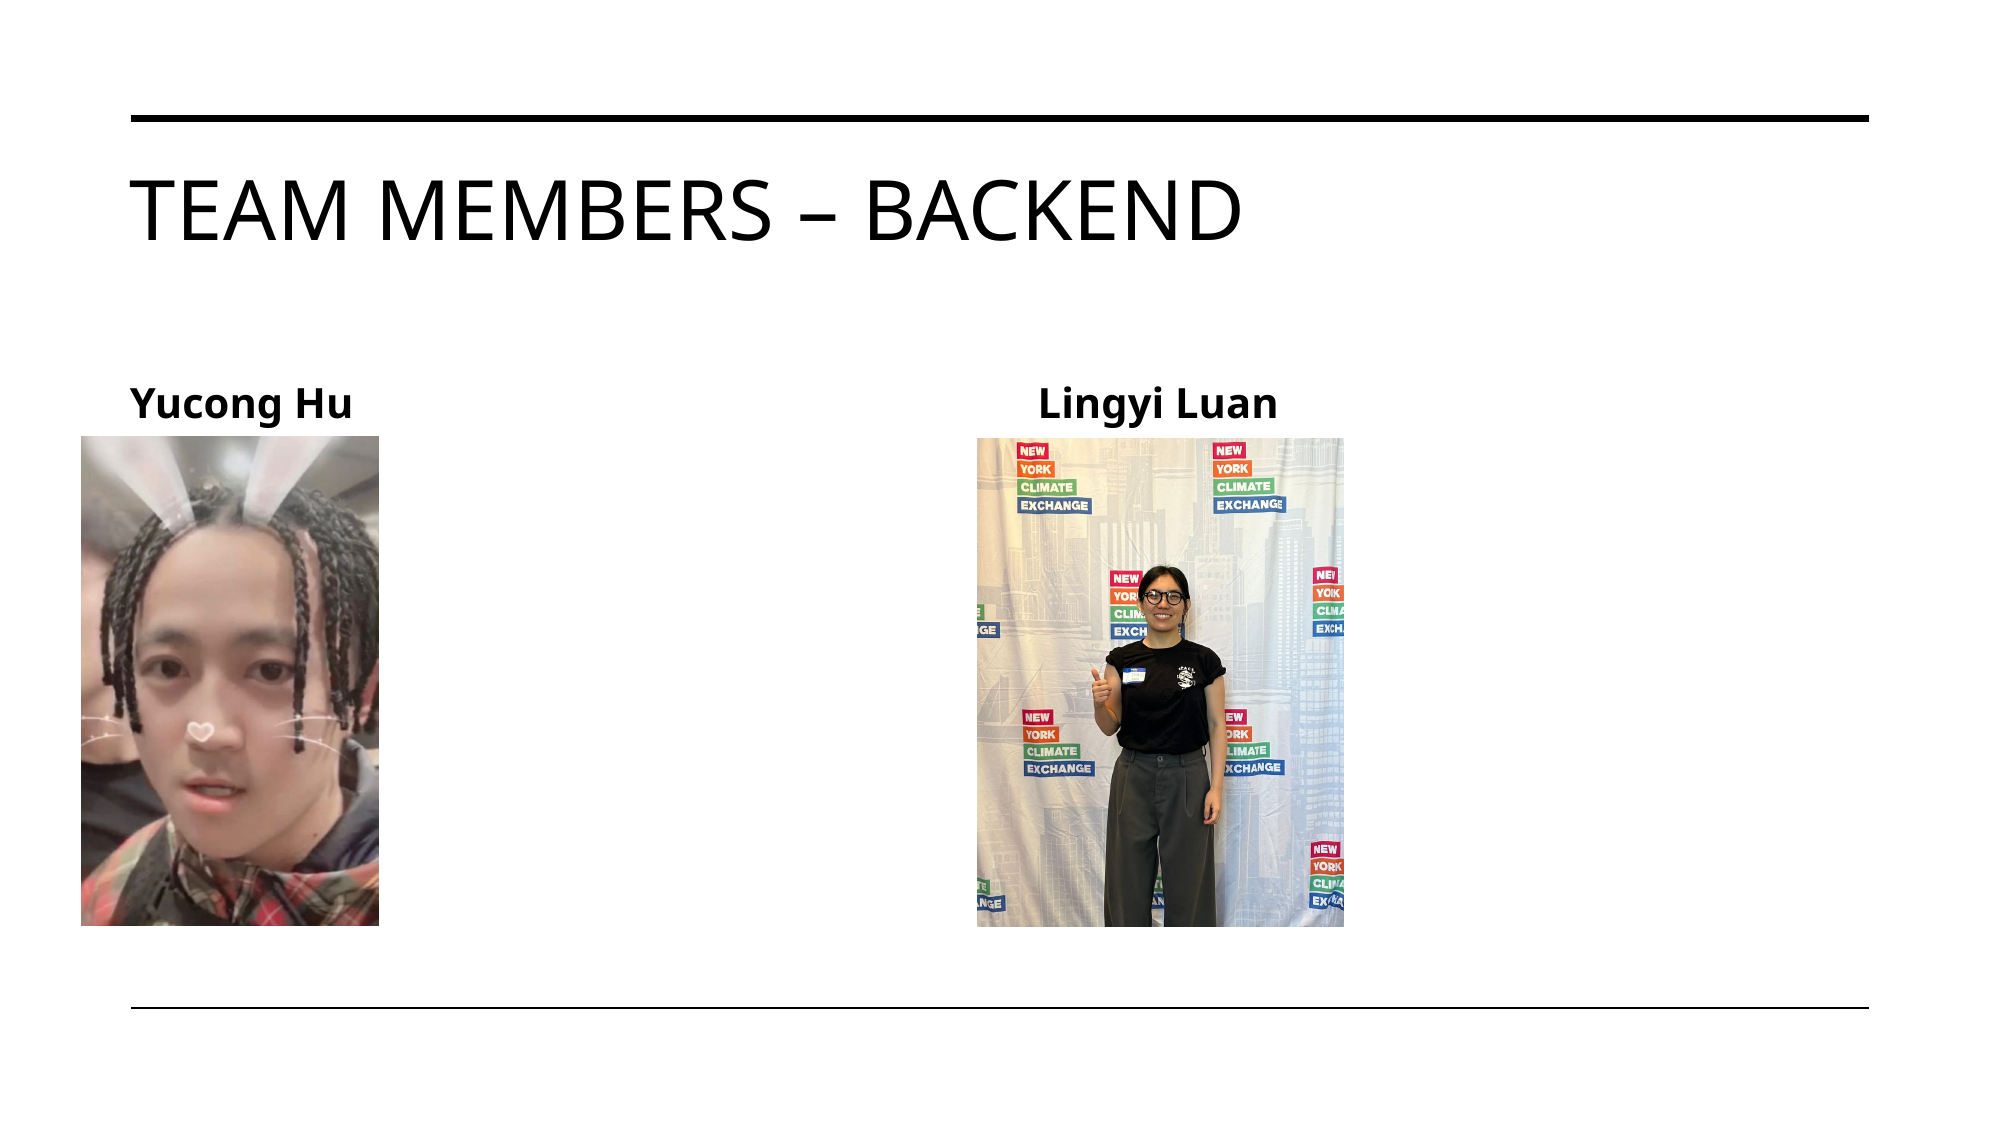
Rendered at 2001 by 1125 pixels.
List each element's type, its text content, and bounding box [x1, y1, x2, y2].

title Team Members – Backend [114, 149, 1869, 365]
list Yucong Hu [114, 364, 643, 978]
picture [81, 436, 379, 926]
text_box Lingyi Luan [1022, 364, 1551, 978]
picture [977, 438, 1344, 927]
